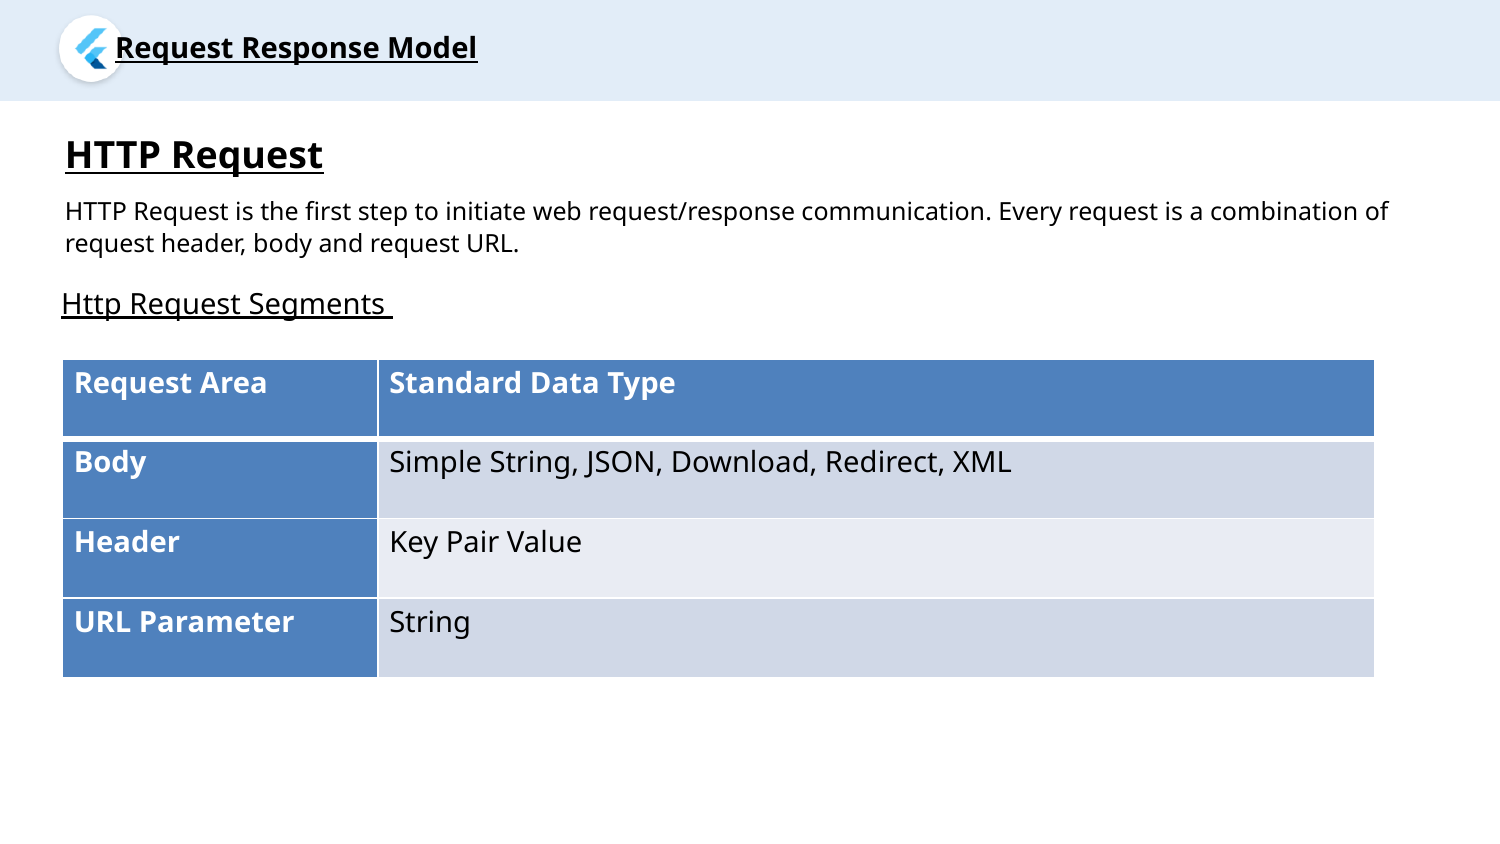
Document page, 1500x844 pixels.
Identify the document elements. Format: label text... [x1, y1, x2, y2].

picture [0, 0, 1500, 844]
table_cell Simple String, JSON, Download, Redirect, XML [379, 442, 1374, 518]
table_header Request Area [63, 360, 377, 436]
table_cell Header [63, 519, 377, 597]
table_cell Body [63, 442, 377, 518]
table_cell String [379, 599, 1374, 677]
text_box HTTP Request [49, 120, 1051, 184]
table_cell URL Parameter [63, 599, 377, 677]
text_box HTTP Request is the first step to initiate web request/response communication. Every request is a combination of request header, body and request URL. [49, 186, 1431, 266]
table_cell Key Pair Value [379, 519, 1374, 597]
table_header Standard Data Type [379, 360, 1374, 436]
text_box Http Request Segments [46, 275, 1047, 328]
text_box Request Response Model [100, 21, 493, 72]
